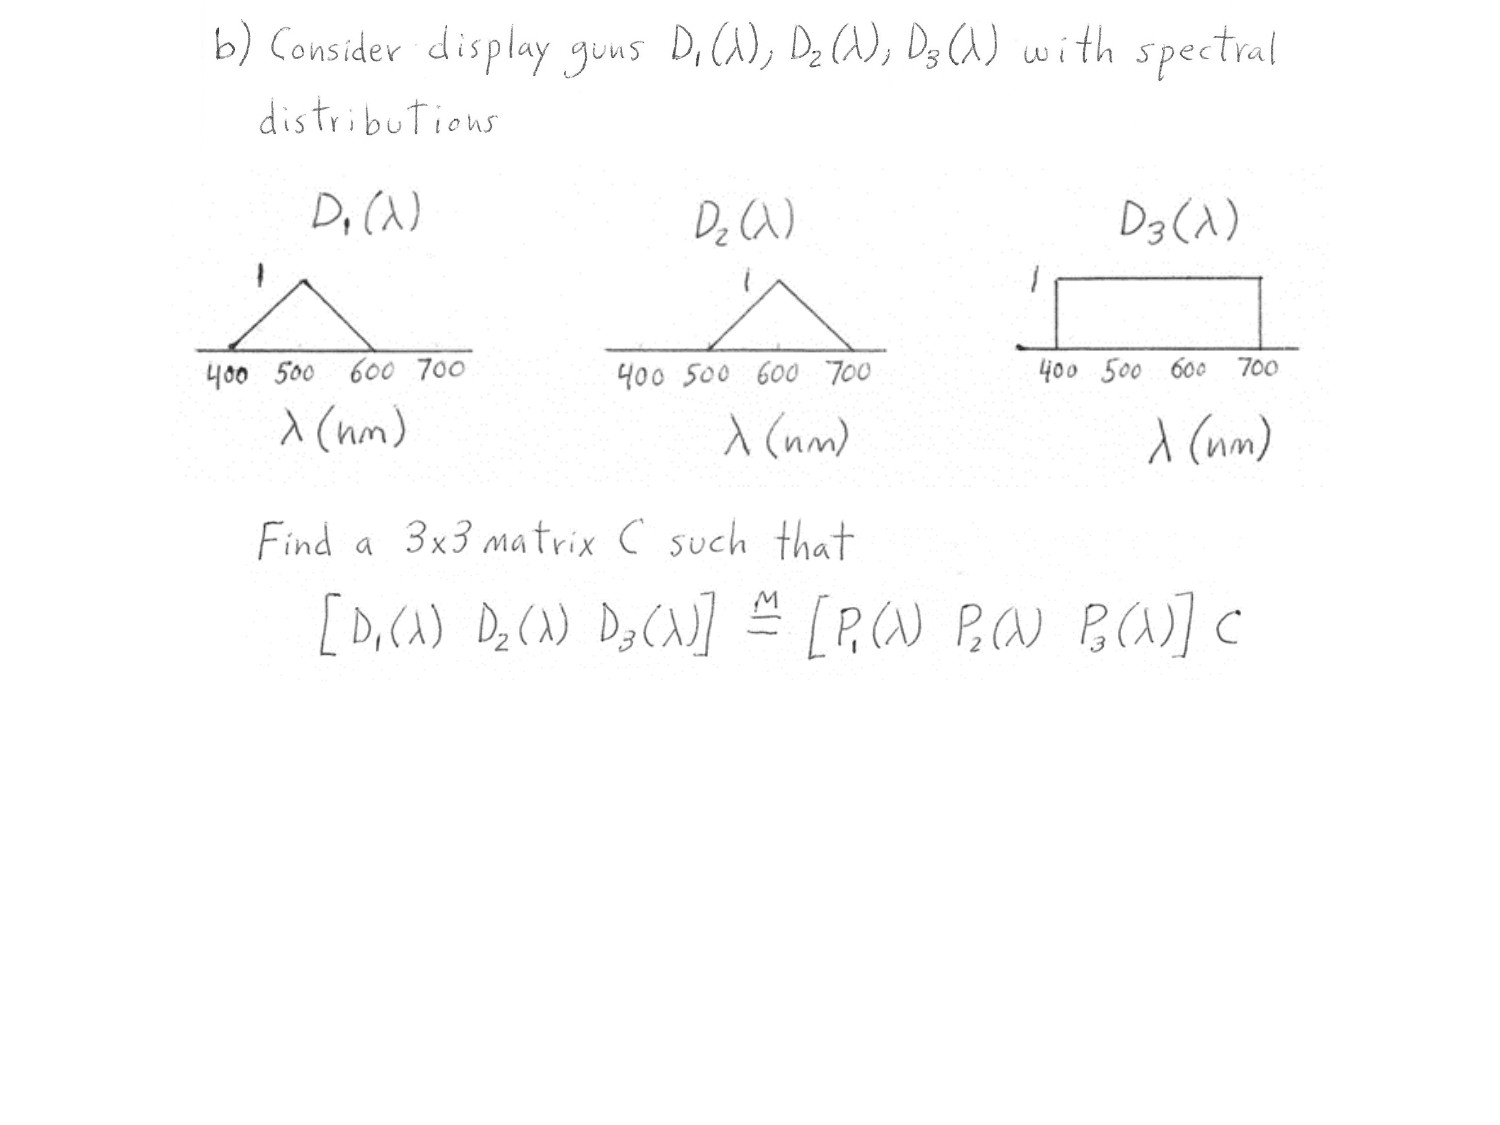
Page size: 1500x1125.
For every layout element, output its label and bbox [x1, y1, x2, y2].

picture [171, 164, 1329, 487]
picture [241, 509, 1259, 681]
picture [200, 0, 1299, 151]
